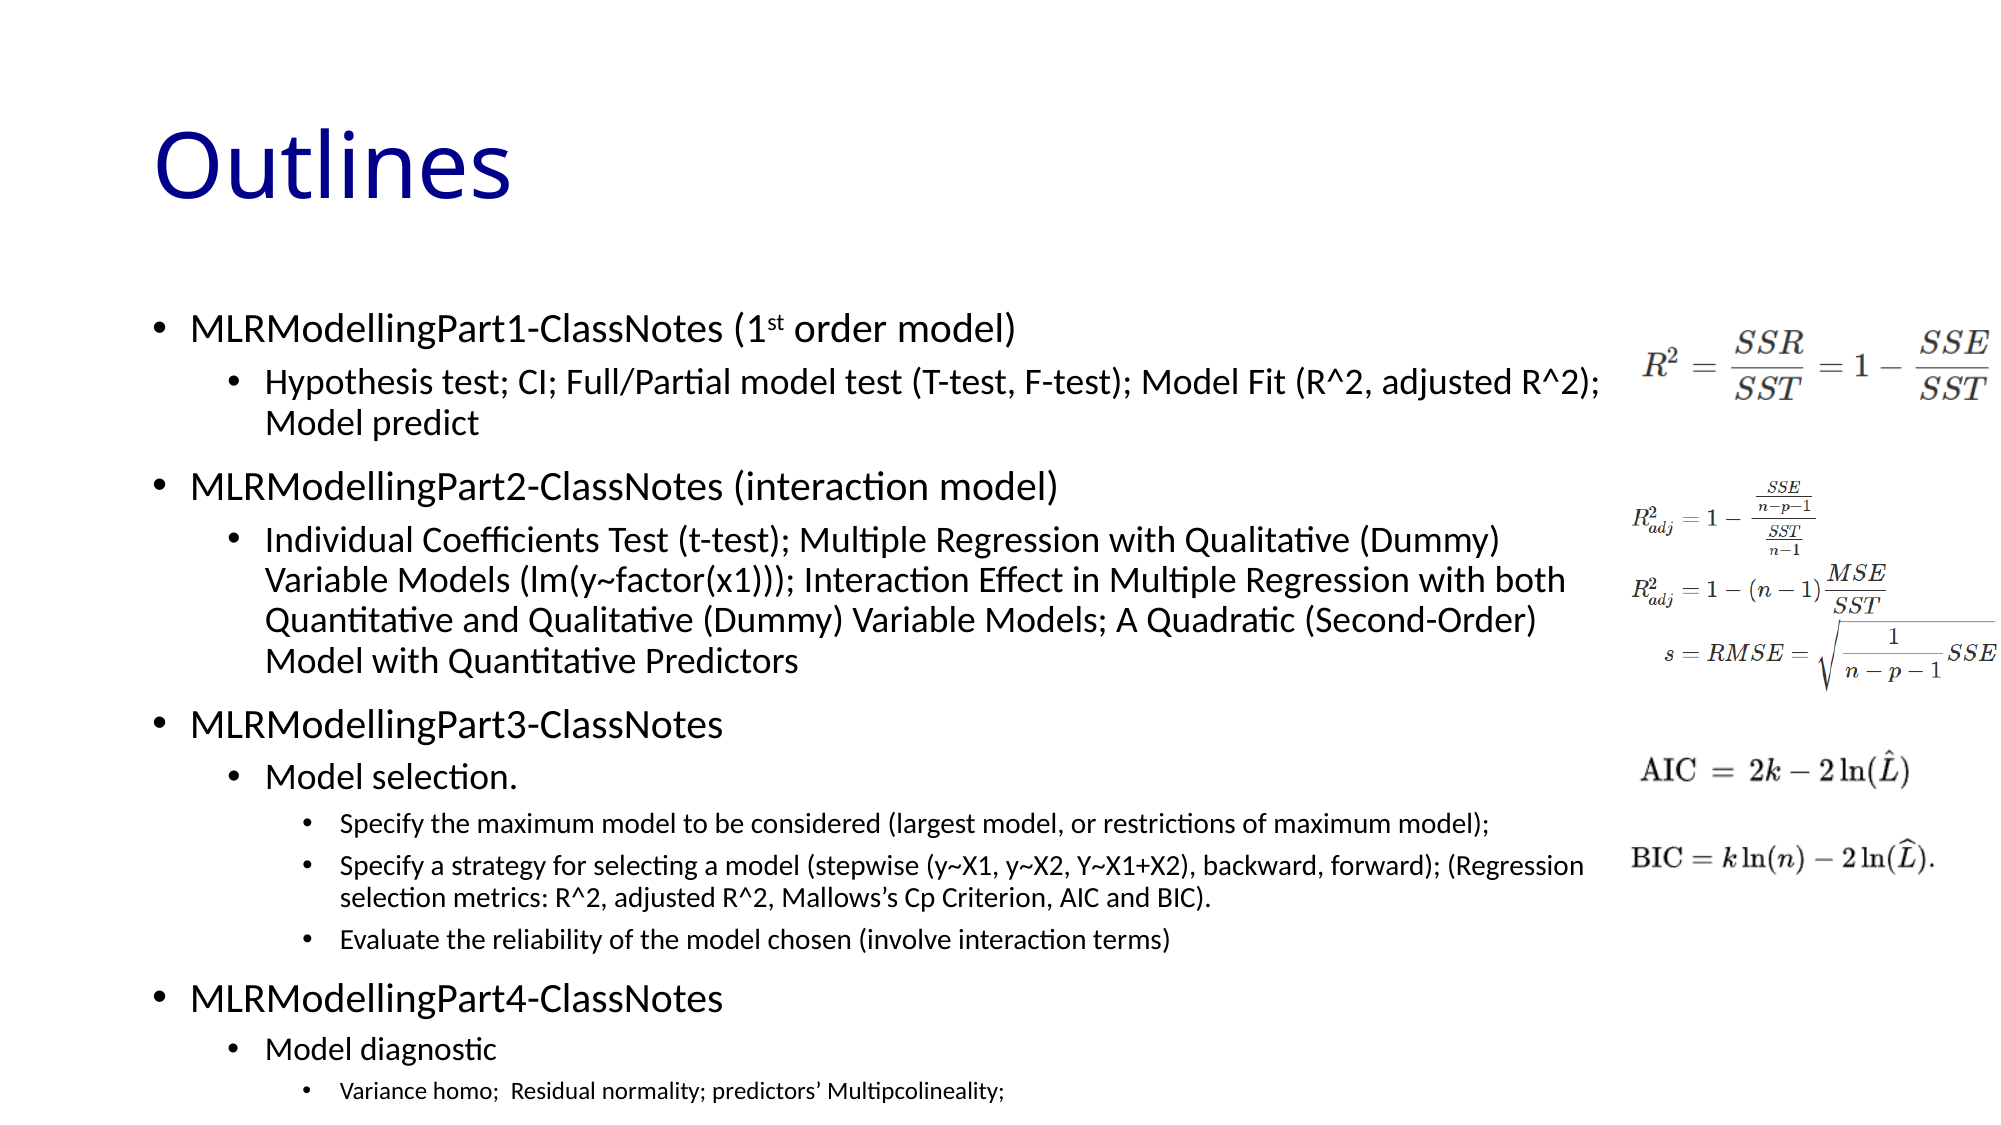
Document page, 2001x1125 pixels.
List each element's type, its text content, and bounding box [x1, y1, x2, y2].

picture [1621, 732, 1921, 798]
picture [1621, 302, 2000, 418]
list MLRModellingPart1-ClassNotes (1st order model) Hypothesis test; CI; Full/Partial model test (T-test, F-test); Model Fit (R^2, adjusted R^2); Model predict MLRModellingPart2-ClassNotes (interaction model) Individual Coefficients Test (t-test); Multiple Regression with Qualitative (Dummy) Variable Models (lm(y~factor(x1))); Interaction Effect in Multiple Regression with both Quantitative and Qualitative (Dummy) Variable Models; A Quadratic (Second-Order) Model with Quantitative Predictors MLRModellingPart3-ClassNotes Model selection. Specify the maximum model to be considered (largest model, or restrictions of maximum model); Specify a strategy for selecting a model (stepwise (y~X1, y~X2, Y~X1+X2), backward, forward); (Regression selection metrics: R^2, adjusted R^2, Mallows’s Cp Criterion, AIC and BIC). Evaluate the reliability of the model chosen (involve interaction terms) MLRModellingPart4-ClassNotes Model diagnostic Variance homo; Residual normality; predictors’ Multipcolineality; [137, 299, 1622, 1118]
picture [1621, 822, 1937, 876]
picture [1621, 457, 2000, 694]
title Outlines [137, 59, 1863, 278]
